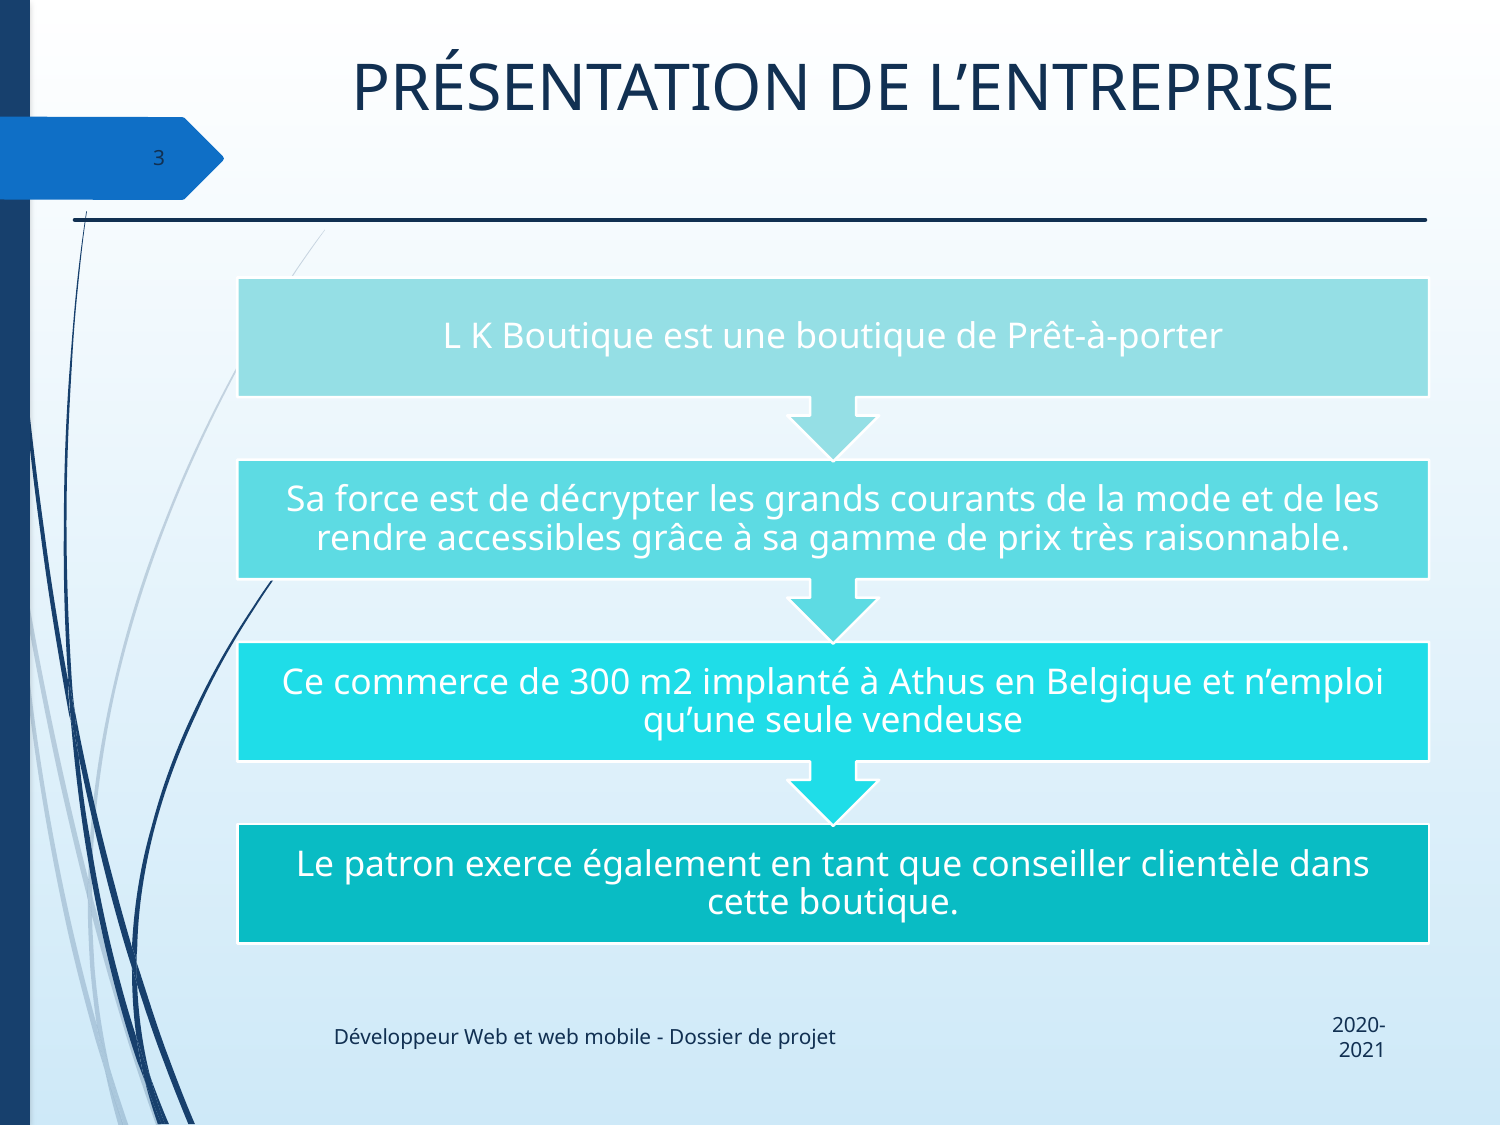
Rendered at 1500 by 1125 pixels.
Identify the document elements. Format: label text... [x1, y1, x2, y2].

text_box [236, 277, 1430, 945]
slide_number 2020-2021 [1275, 1006, 1401, 1068]
footer Développeur Web et web mobile - Dossier de projet [318, 1006, 1257, 1067]
title Présentation de l’entreprise [336, 0, 1430, 218]
slide_number 3 [83, 129, 180, 190]
